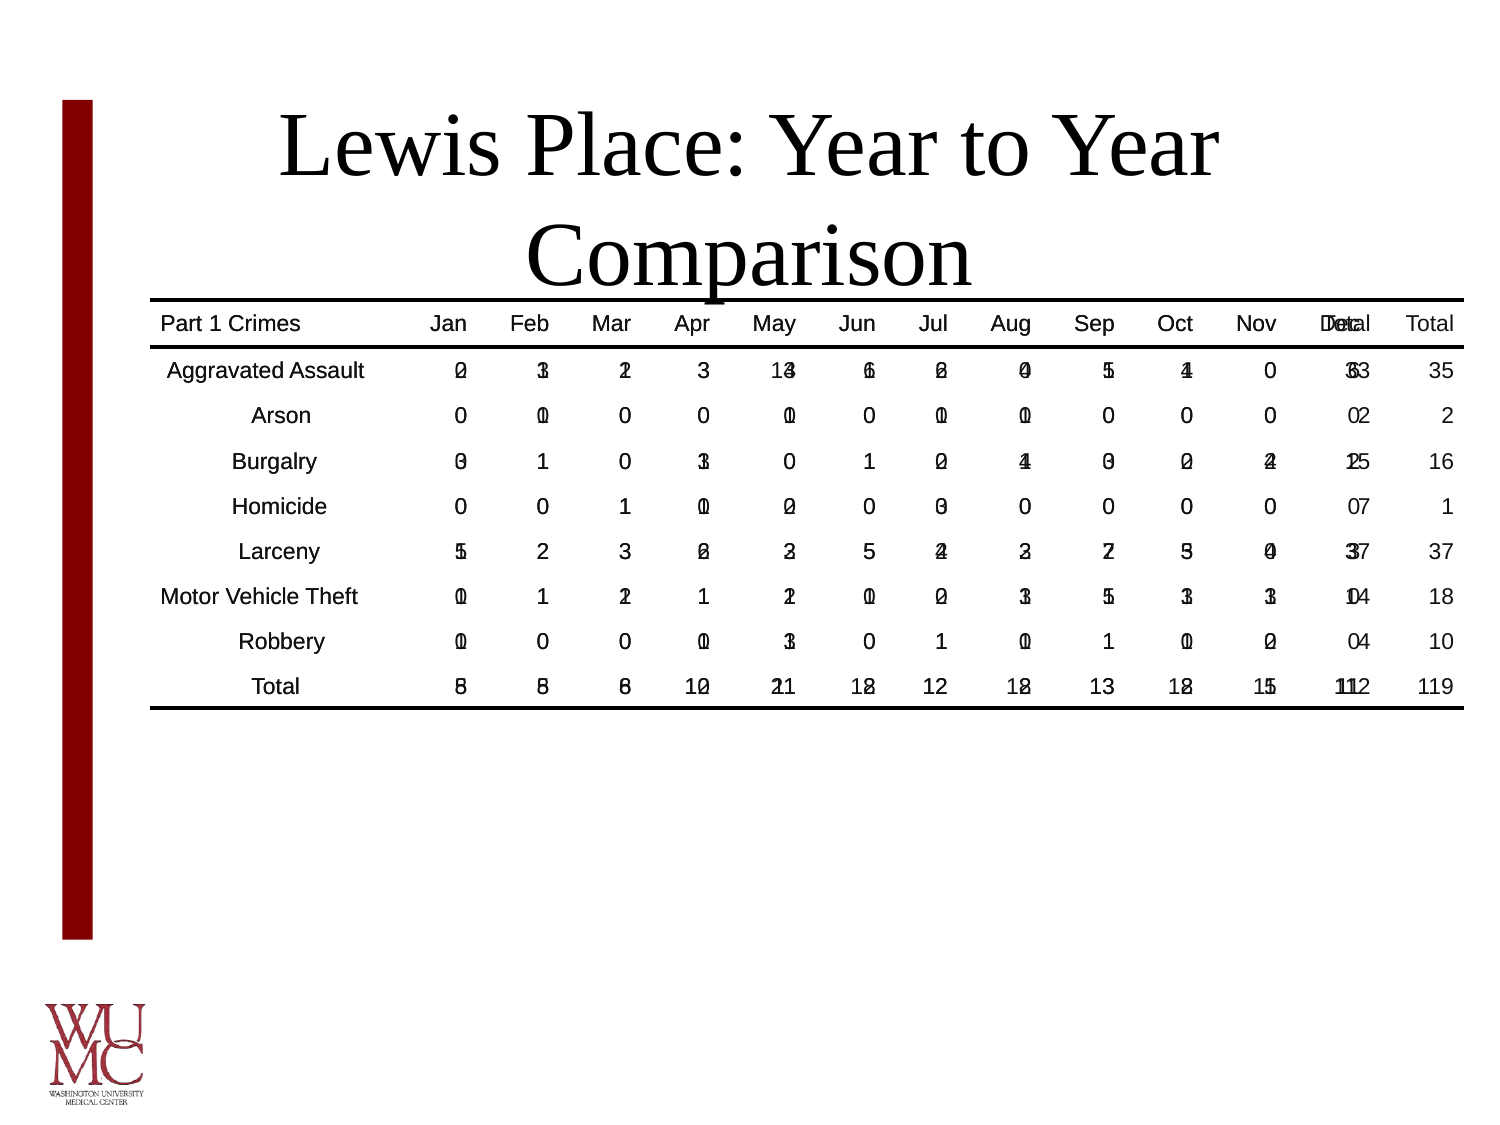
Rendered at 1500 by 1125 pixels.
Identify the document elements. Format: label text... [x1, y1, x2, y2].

table_header Aug [958, 302, 1042, 345]
table_cell Larceny [150, 528, 398, 575]
table_cell 0 [886, 575, 958, 618]
table_cell 18 [1381, 575, 1464, 618]
table_header Apr [642, 302, 720, 345]
table_cell 35 [1381, 349, 1464, 395]
table_cell 2 [1042, 528, 1125, 575]
table_cell 1 [478, 437, 560, 485]
table_cell 0 [398, 395, 478, 437]
table_cell 10 [1381, 618, 1464, 665]
table_cell 112 [1287, 665, 1381, 706]
table_cell 0 [398, 349, 478, 395]
table_cell 5 [807, 528, 886, 575]
table_header Jan [398, 302, 478, 345]
table_cell 0 [560, 618, 642, 665]
table_cell 4 [1287, 618, 1381, 665]
table_cell 4 [958, 437, 1042, 485]
table_cell 2 [1381, 395, 1464, 437]
table_cell 0 [1125, 395, 1204, 437]
table_cell 12 [642, 665, 720, 706]
table_cell 1 [720, 618, 807, 665]
table_cell 4 [1204, 437, 1287, 485]
table_cell 0 [560, 437, 642, 485]
table_cell Aggravated Assault [150, 349, 398, 395]
table_cell 21 [720, 665, 807, 706]
table_header Total [1381, 302, 1464, 345]
table_cell 1 [1125, 575, 1204, 618]
table_header Nov [1204, 302, 1287, 345]
table_cell 2 [560, 575, 642, 618]
table_cell Robbery [150, 618, 398, 665]
table_cell 2 [478, 528, 560, 575]
table_cell 1 [478, 575, 560, 618]
table_cell 6 [642, 528, 720, 575]
table_cell 2 [1125, 437, 1204, 485]
table_cell 0 [1204, 349, 1287, 395]
table_header Mar [560, 302, 642, 345]
table_cell 0 [398, 437, 478, 485]
title Lewis Place: Year to Year Comparison [112, 99, 1388, 288]
table_cell 2 [886, 437, 958, 485]
table_header Sep [1042, 302, 1125, 345]
table_cell 0 [1042, 395, 1125, 437]
table_cell 5 [1204, 665, 1287, 706]
table_cell 12 [1125, 665, 1204, 706]
table_cell 7 [1287, 485, 1381, 528]
table_cell 4 [1125, 349, 1204, 395]
table_cell 0 [886, 395, 958, 437]
table_cell 0 [720, 437, 807, 485]
table_cell 0 [560, 395, 642, 437]
table_cell Motor Vehicle Theft [150, 575, 398, 618]
table_header Jun [807, 302, 886, 345]
table_cell 1 [886, 618, 958, 665]
table_cell 8 [807, 665, 886, 706]
table_cell 12 [886, 665, 958, 706]
table_cell 2 [886, 349, 958, 395]
table_cell 8 [478, 665, 560, 706]
table_cell 8 [958, 665, 1042, 706]
table_cell 1 [958, 618, 1042, 665]
table_cell 0 [807, 395, 886, 437]
table_cell 1 [958, 575, 1042, 618]
table_cell 1 [1381, 485, 1464, 528]
table_cell 0 [958, 395, 1042, 437]
table_cell Total [150, 665, 398, 706]
table_header May [720, 302, 807, 345]
table_cell 0 [1204, 485, 1287, 528]
table_header Part 1 Crimes [150, 302, 398, 345]
table_cell 0 [958, 485, 1042, 528]
table_header Total [1287, 302, 1381, 345]
table_cell 5 [1042, 349, 1125, 395]
table_cell 5 [1125, 528, 1204, 575]
table_cell 3 [478, 349, 560, 395]
table_cell 2 [958, 528, 1042, 575]
table_cell 15 [1287, 437, 1381, 485]
table_cell 13 [720, 349, 807, 395]
table_cell 0 [478, 485, 560, 528]
table_cell 1 [642, 575, 720, 618]
table_cell 0 [1125, 485, 1204, 528]
table_cell 0 [398, 575, 478, 618]
table_cell 1 [642, 437, 720, 485]
table_cell 119 [1381, 665, 1464, 706]
table_cell 0 [1042, 437, 1125, 485]
table_cell 1 [807, 575, 886, 618]
table_header Feb [478, 302, 560, 345]
table_cell 3 [720, 528, 807, 575]
table_cell 0 [642, 395, 720, 437]
table_cell 5 [398, 528, 478, 575]
table_cell 3 [560, 528, 642, 575]
table_cell 3 [886, 485, 958, 528]
table_cell 1 [478, 395, 560, 437]
table_cell Homicide [150, 485, 398, 528]
table_cell 1 [807, 437, 886, 485]
table_cell 5 [1042, 575, 1125, 618]
table_cell 0 [1204, 395, 1287, 437]
table_cell 1 [1042, 618, 1125, 665]
table_cell 1 [807, 349, 886, 395]
table_cell 14 [1287, 575, 1381, 618]
table_cell 13 [1042, 665, 1125, 706]
table_cell 3 [642, 349, 720, 395]
table_cell 5 [398, 665, 478, 706]
picture [41, 996, 156, 1113]
table_cell 0 [642, 618, 720, 665]
table_cell 0 [958, 349, 1042, 395]
table_cell 37 [1381, 528, 1464, 575]
table_cell 1 [642, 485, 720, 528]
table_cell 0 [1042, 485, 1125, 528]
table_cell 1 [720, 575, 807, 618]
table_cell 1 [560, 485, 642, 528]
table_cell 0 [1204, 528, 1287, 575]
table_cell Burgalry [150, 437, 398, 485]
table_cell 16 [1381, 437, 1464, 485]
table_cell 0 [398, 485, 478, 528]
table_cell 2 [720, 485, 807, 528]
table_cell 0 [1204, 618, 1287, 665]
table_cell 37 [1287, 528, 1381, 575]
table_header Jul [886, 302, 958, 345]
table_cell 4 [886, 528, 958, 575]
table_cell 0 [1125, 618, 1204, 665]
table_header Oct [1125, 302, 1204, 345]
table_cell 2 [560, 349, 642, 395]
table_cell 1 [720, 395, 807, 437]
table_cell 1 [1204, 575, 1287, 618]
table_cell 2 [1287, 395, 1381, 437]
table_cell 8 [560, 665, 642, 706]
table_cell 0 [478, 618, 560, 665]
table_cell 33 [1287, 349, 1381, 395]
table_cell 0 [807, 485, 886, 528]
table_cell Arson [150, 395, 398, 437]
table_cell 0 [807, 618, 886, 665]
table_cell 0 [398, 618, 478, 665]
